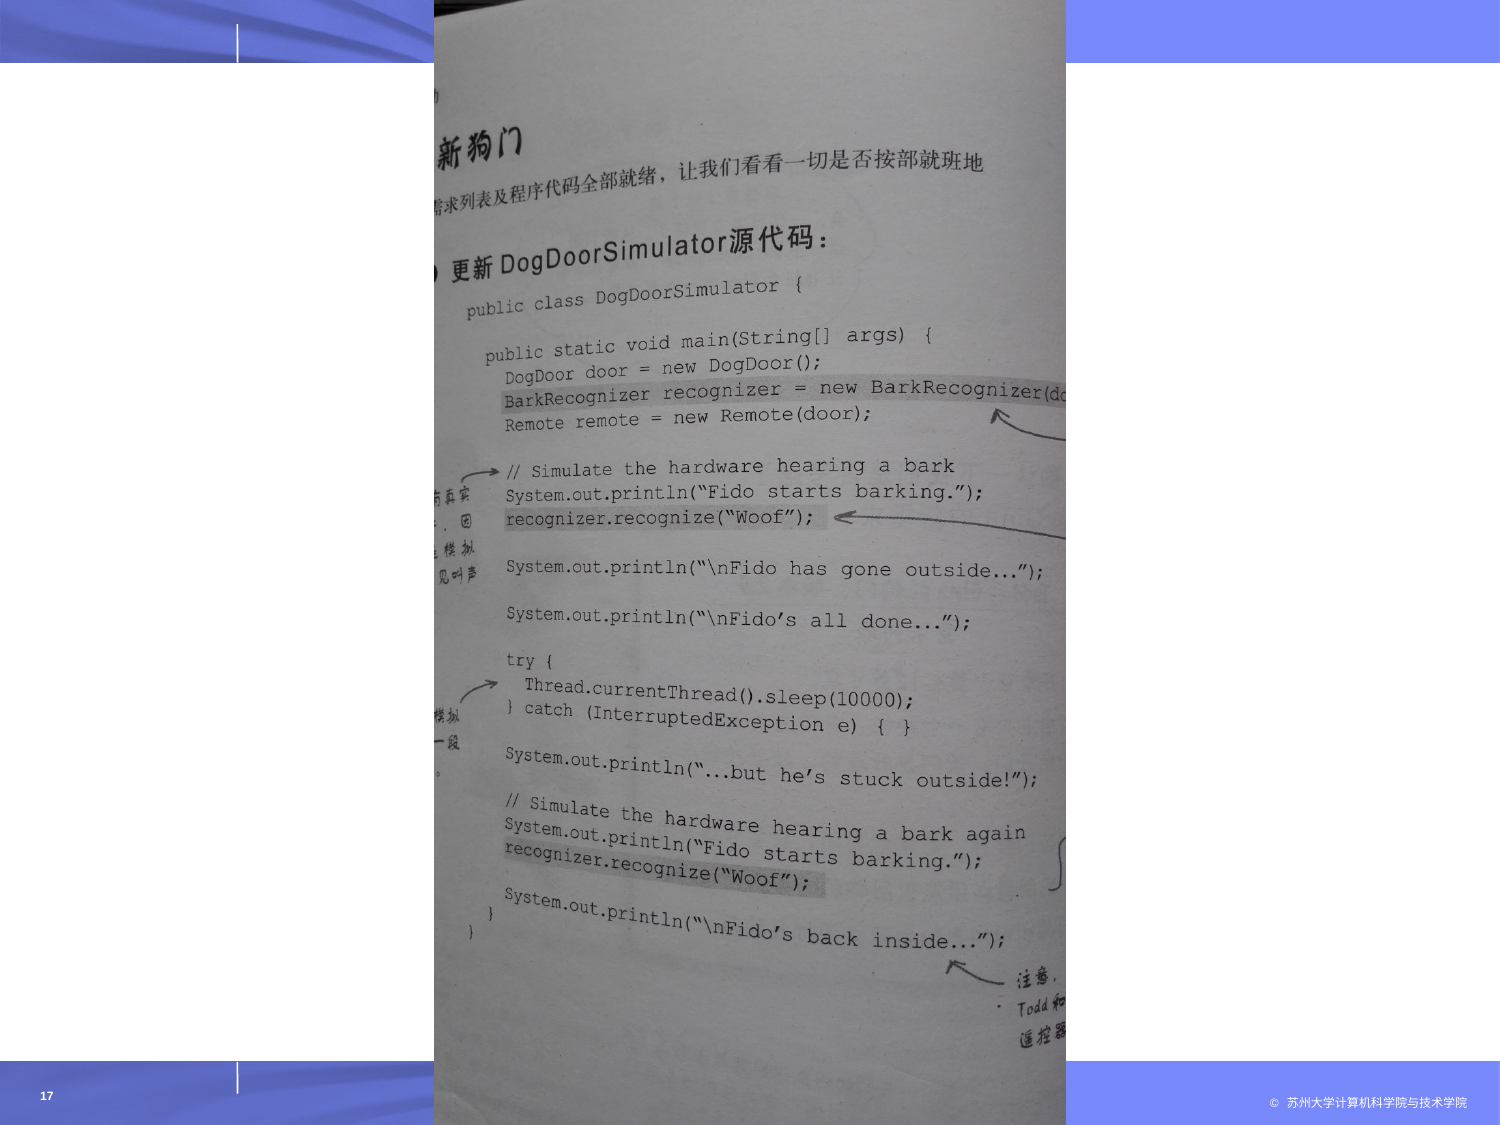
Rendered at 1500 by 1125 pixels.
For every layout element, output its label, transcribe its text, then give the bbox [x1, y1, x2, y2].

picture [0, 0, 1500, 1125]
slide_number 17 [25, 1066, 191, 1120]
